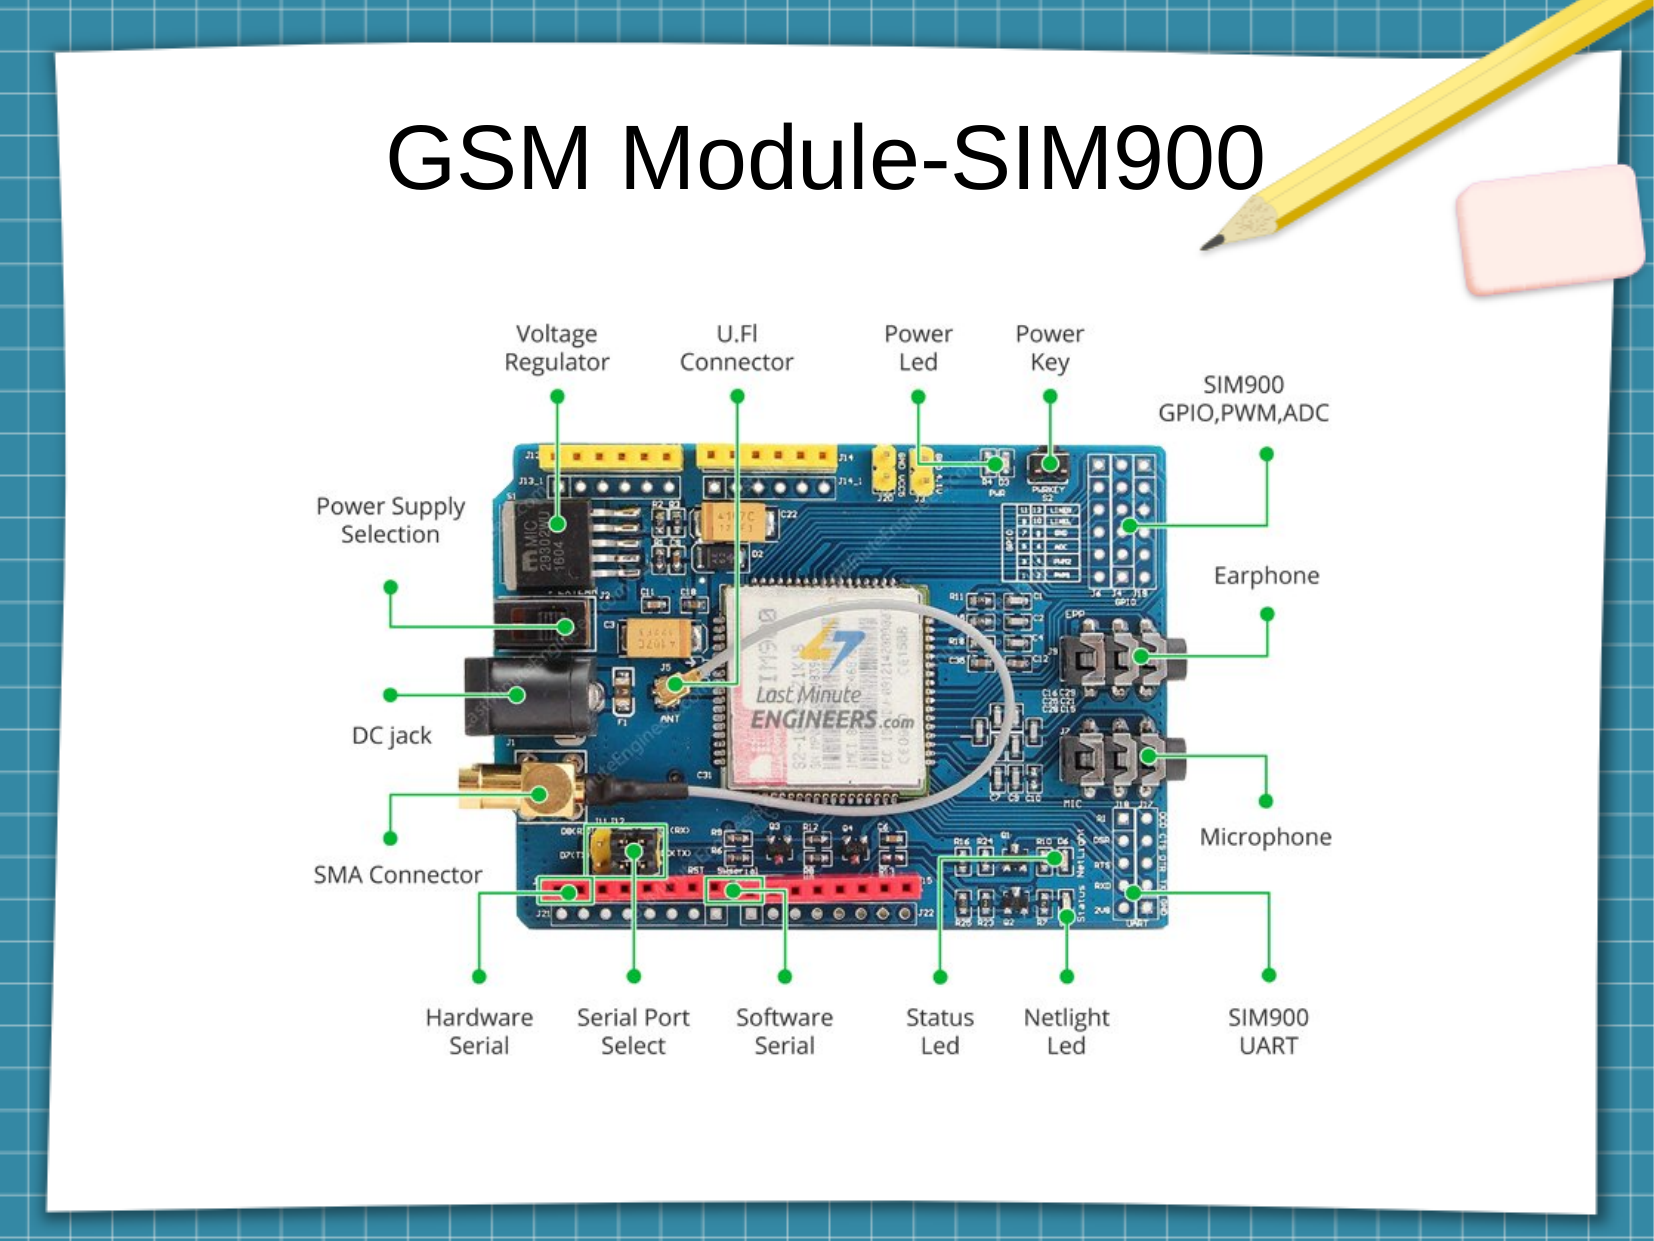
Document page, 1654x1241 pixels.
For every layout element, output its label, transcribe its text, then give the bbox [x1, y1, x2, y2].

picture [0, 0, 1654, 1241]
title GSM Module-SIM900 [82, 49, 1571, 257]
